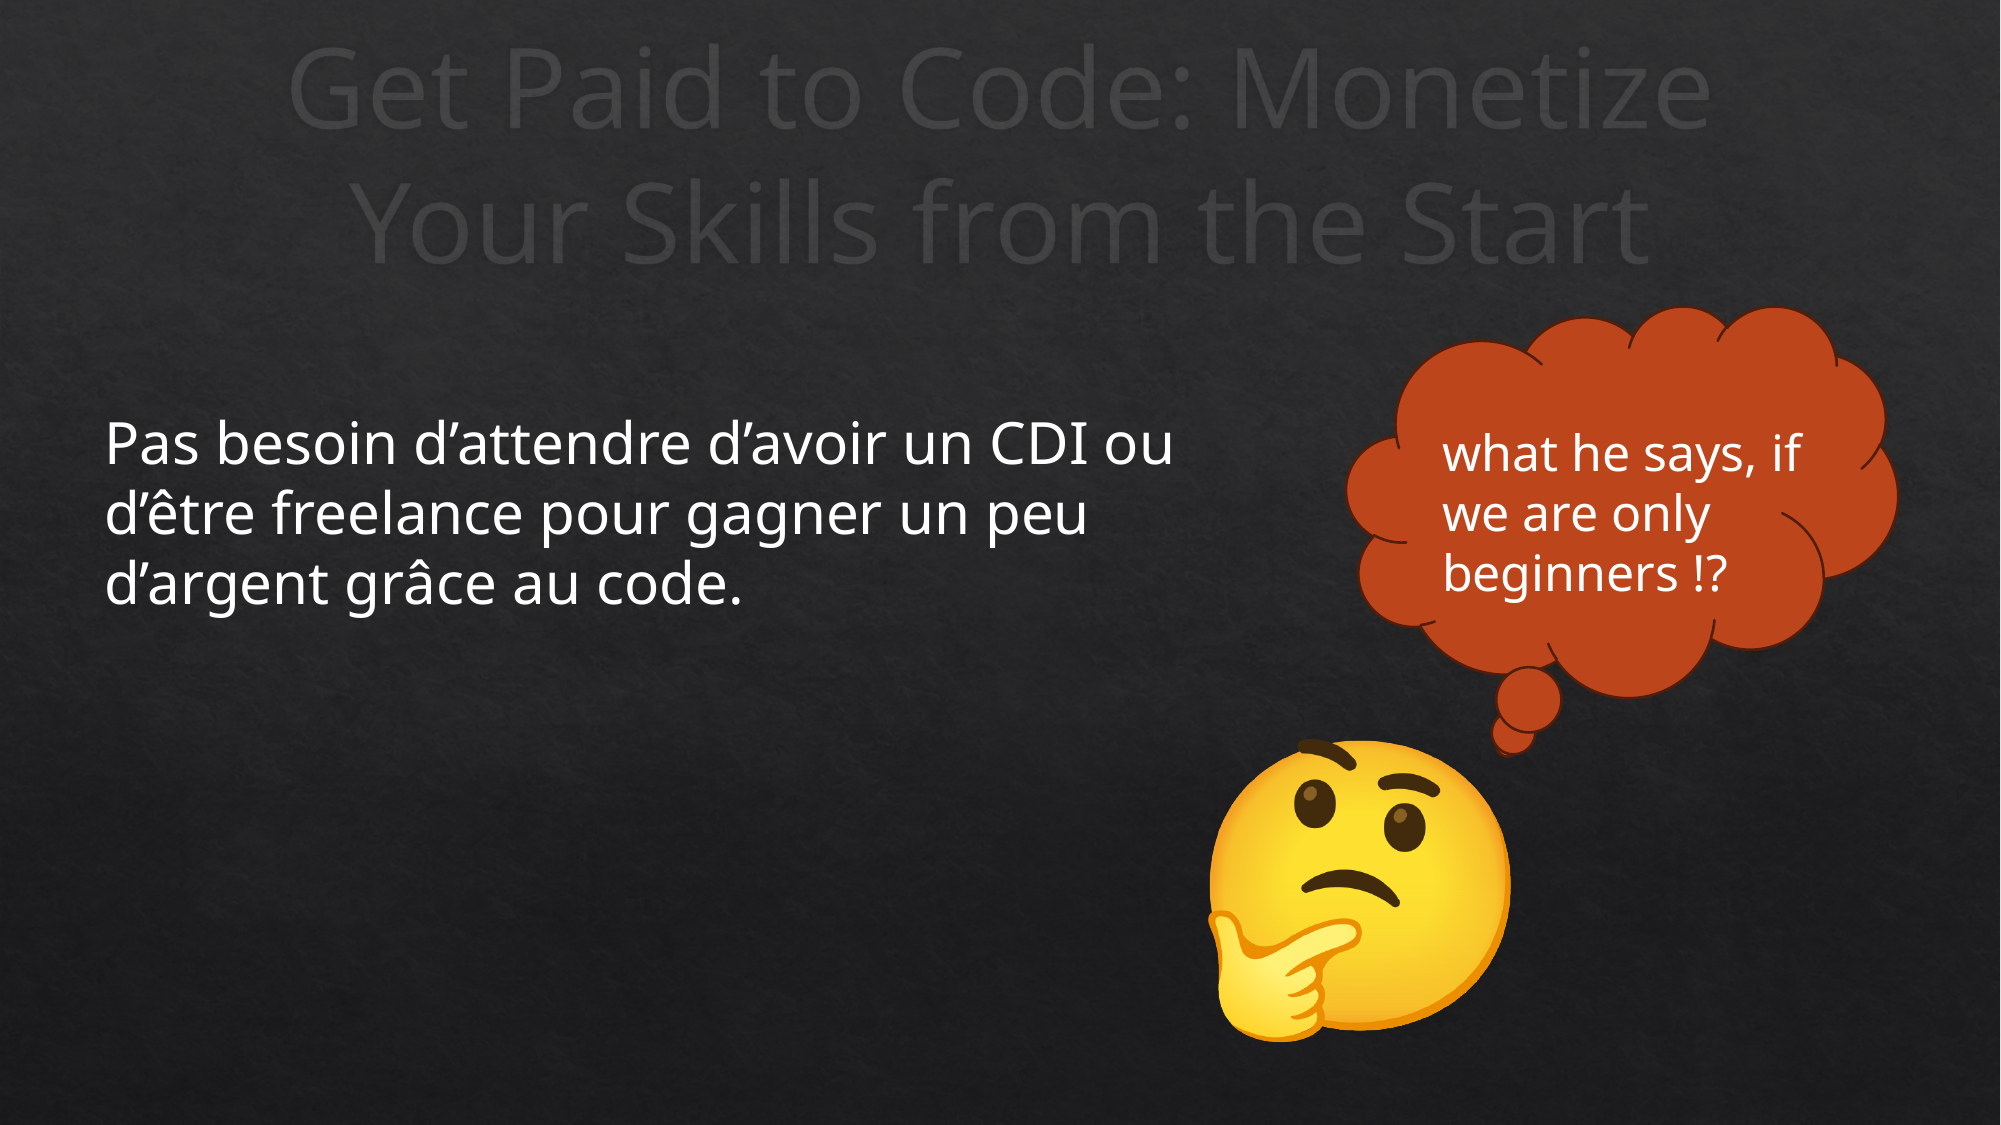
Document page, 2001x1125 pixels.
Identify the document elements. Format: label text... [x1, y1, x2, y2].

title Get Paid to Code: Monetize Your Skills from the Start [249, 0, 1750, 294]
text_box [1442, 654, 1707, 741]
picture [1195, 722, 1528, 1054]
text_box what he says, if we are only beginners !? [1427, 413, 1870, 654]
text_box [1344, 305, 1900, 639]
text_box Pas besoin d’attendre d’avoir un CDI ou d’être freelance pour gagner un peu d’argent grâce au code. [89, 398, 1317, 669]
